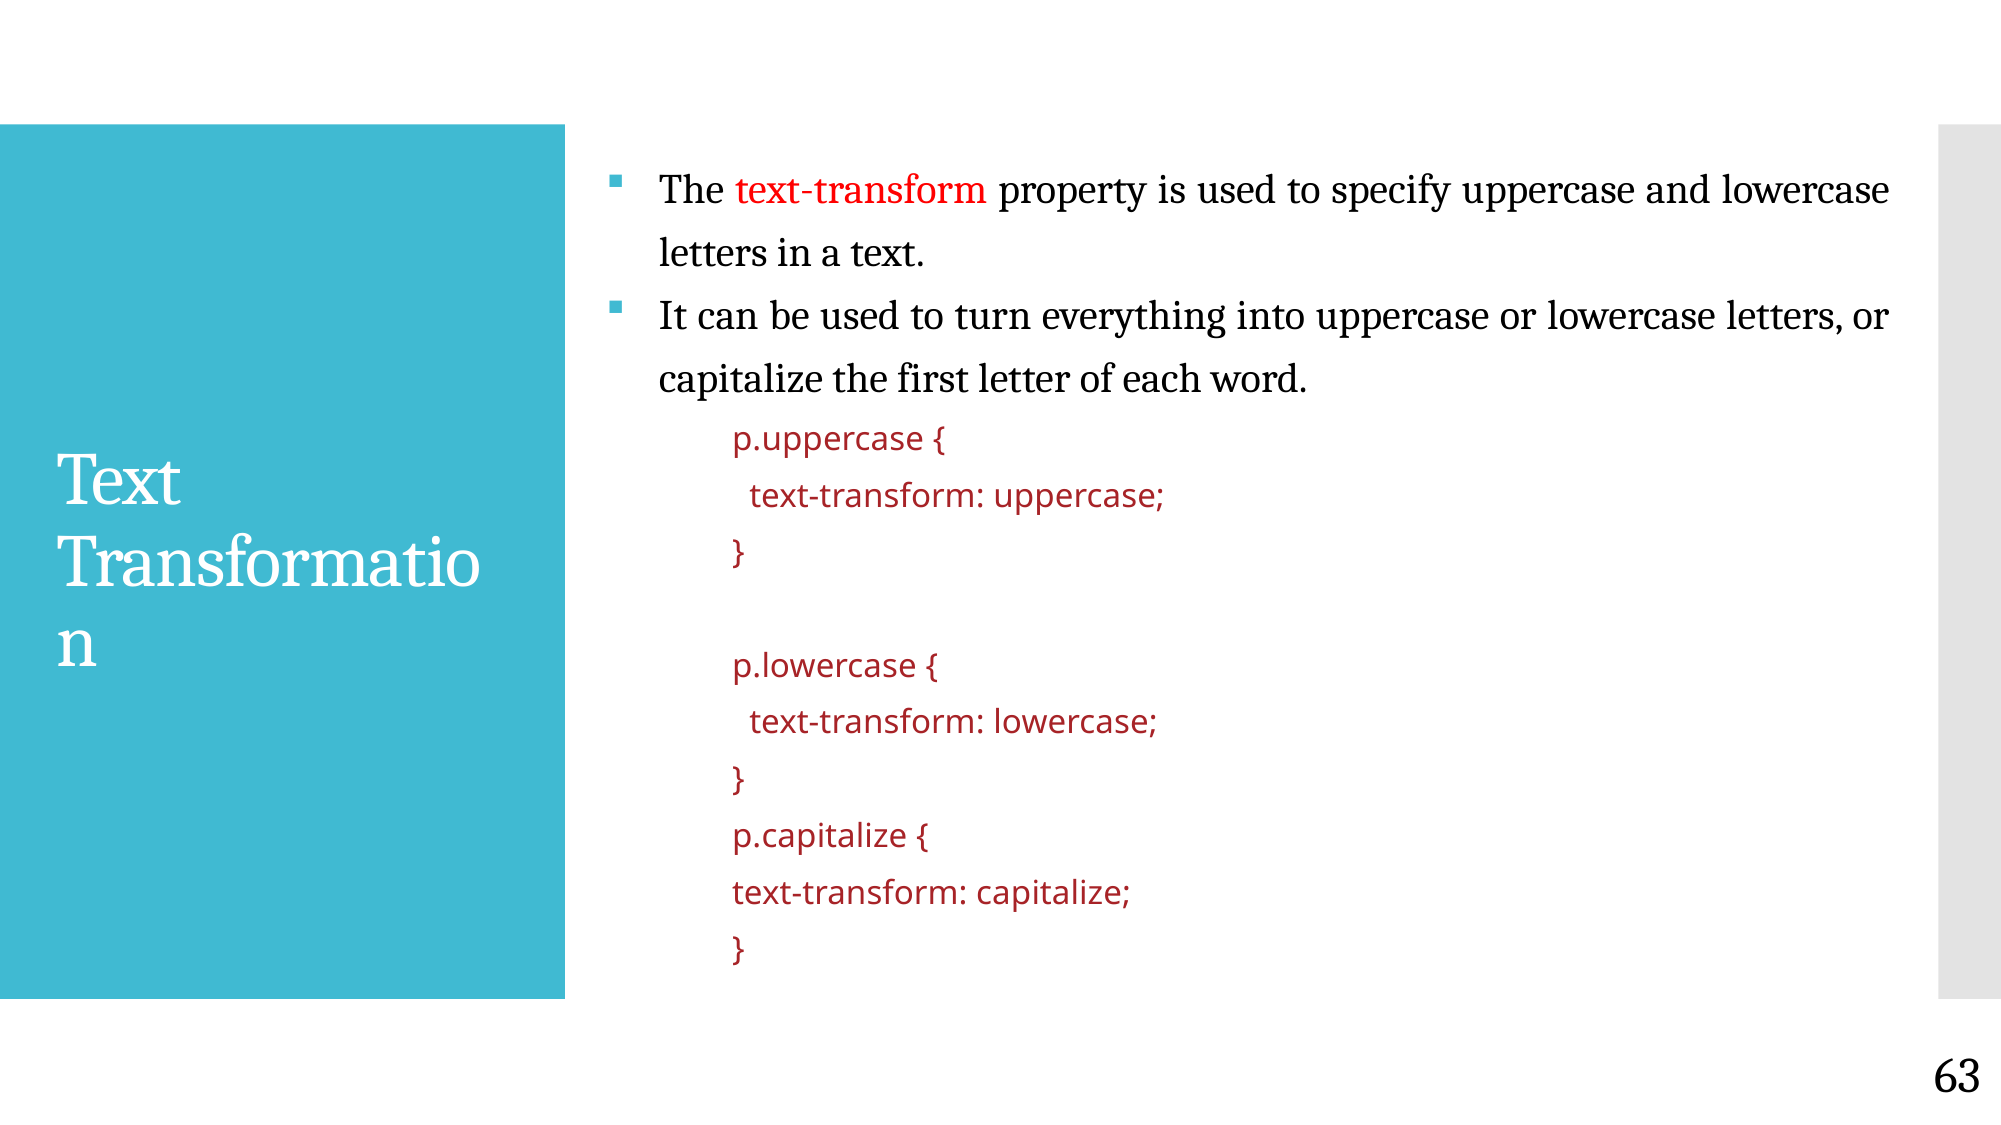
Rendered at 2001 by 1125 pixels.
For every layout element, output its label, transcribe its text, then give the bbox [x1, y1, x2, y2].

title Text Transformation [41, 184, 525, 940]
list The text-transform property is used to specify uppercase and lowercase letters in a text. It can be used to turn everything into uppercase or lowercase letters, or capitalize the first letter of each word. p.uppercase { text-transform: uppercase; } p.lowercase { text-transform: lowercase; } p.capitalize { text-transform: capitalize; } [591, 141, 1906, 982]
slide_number 63 [1744, 1042, 1996, 1103]
